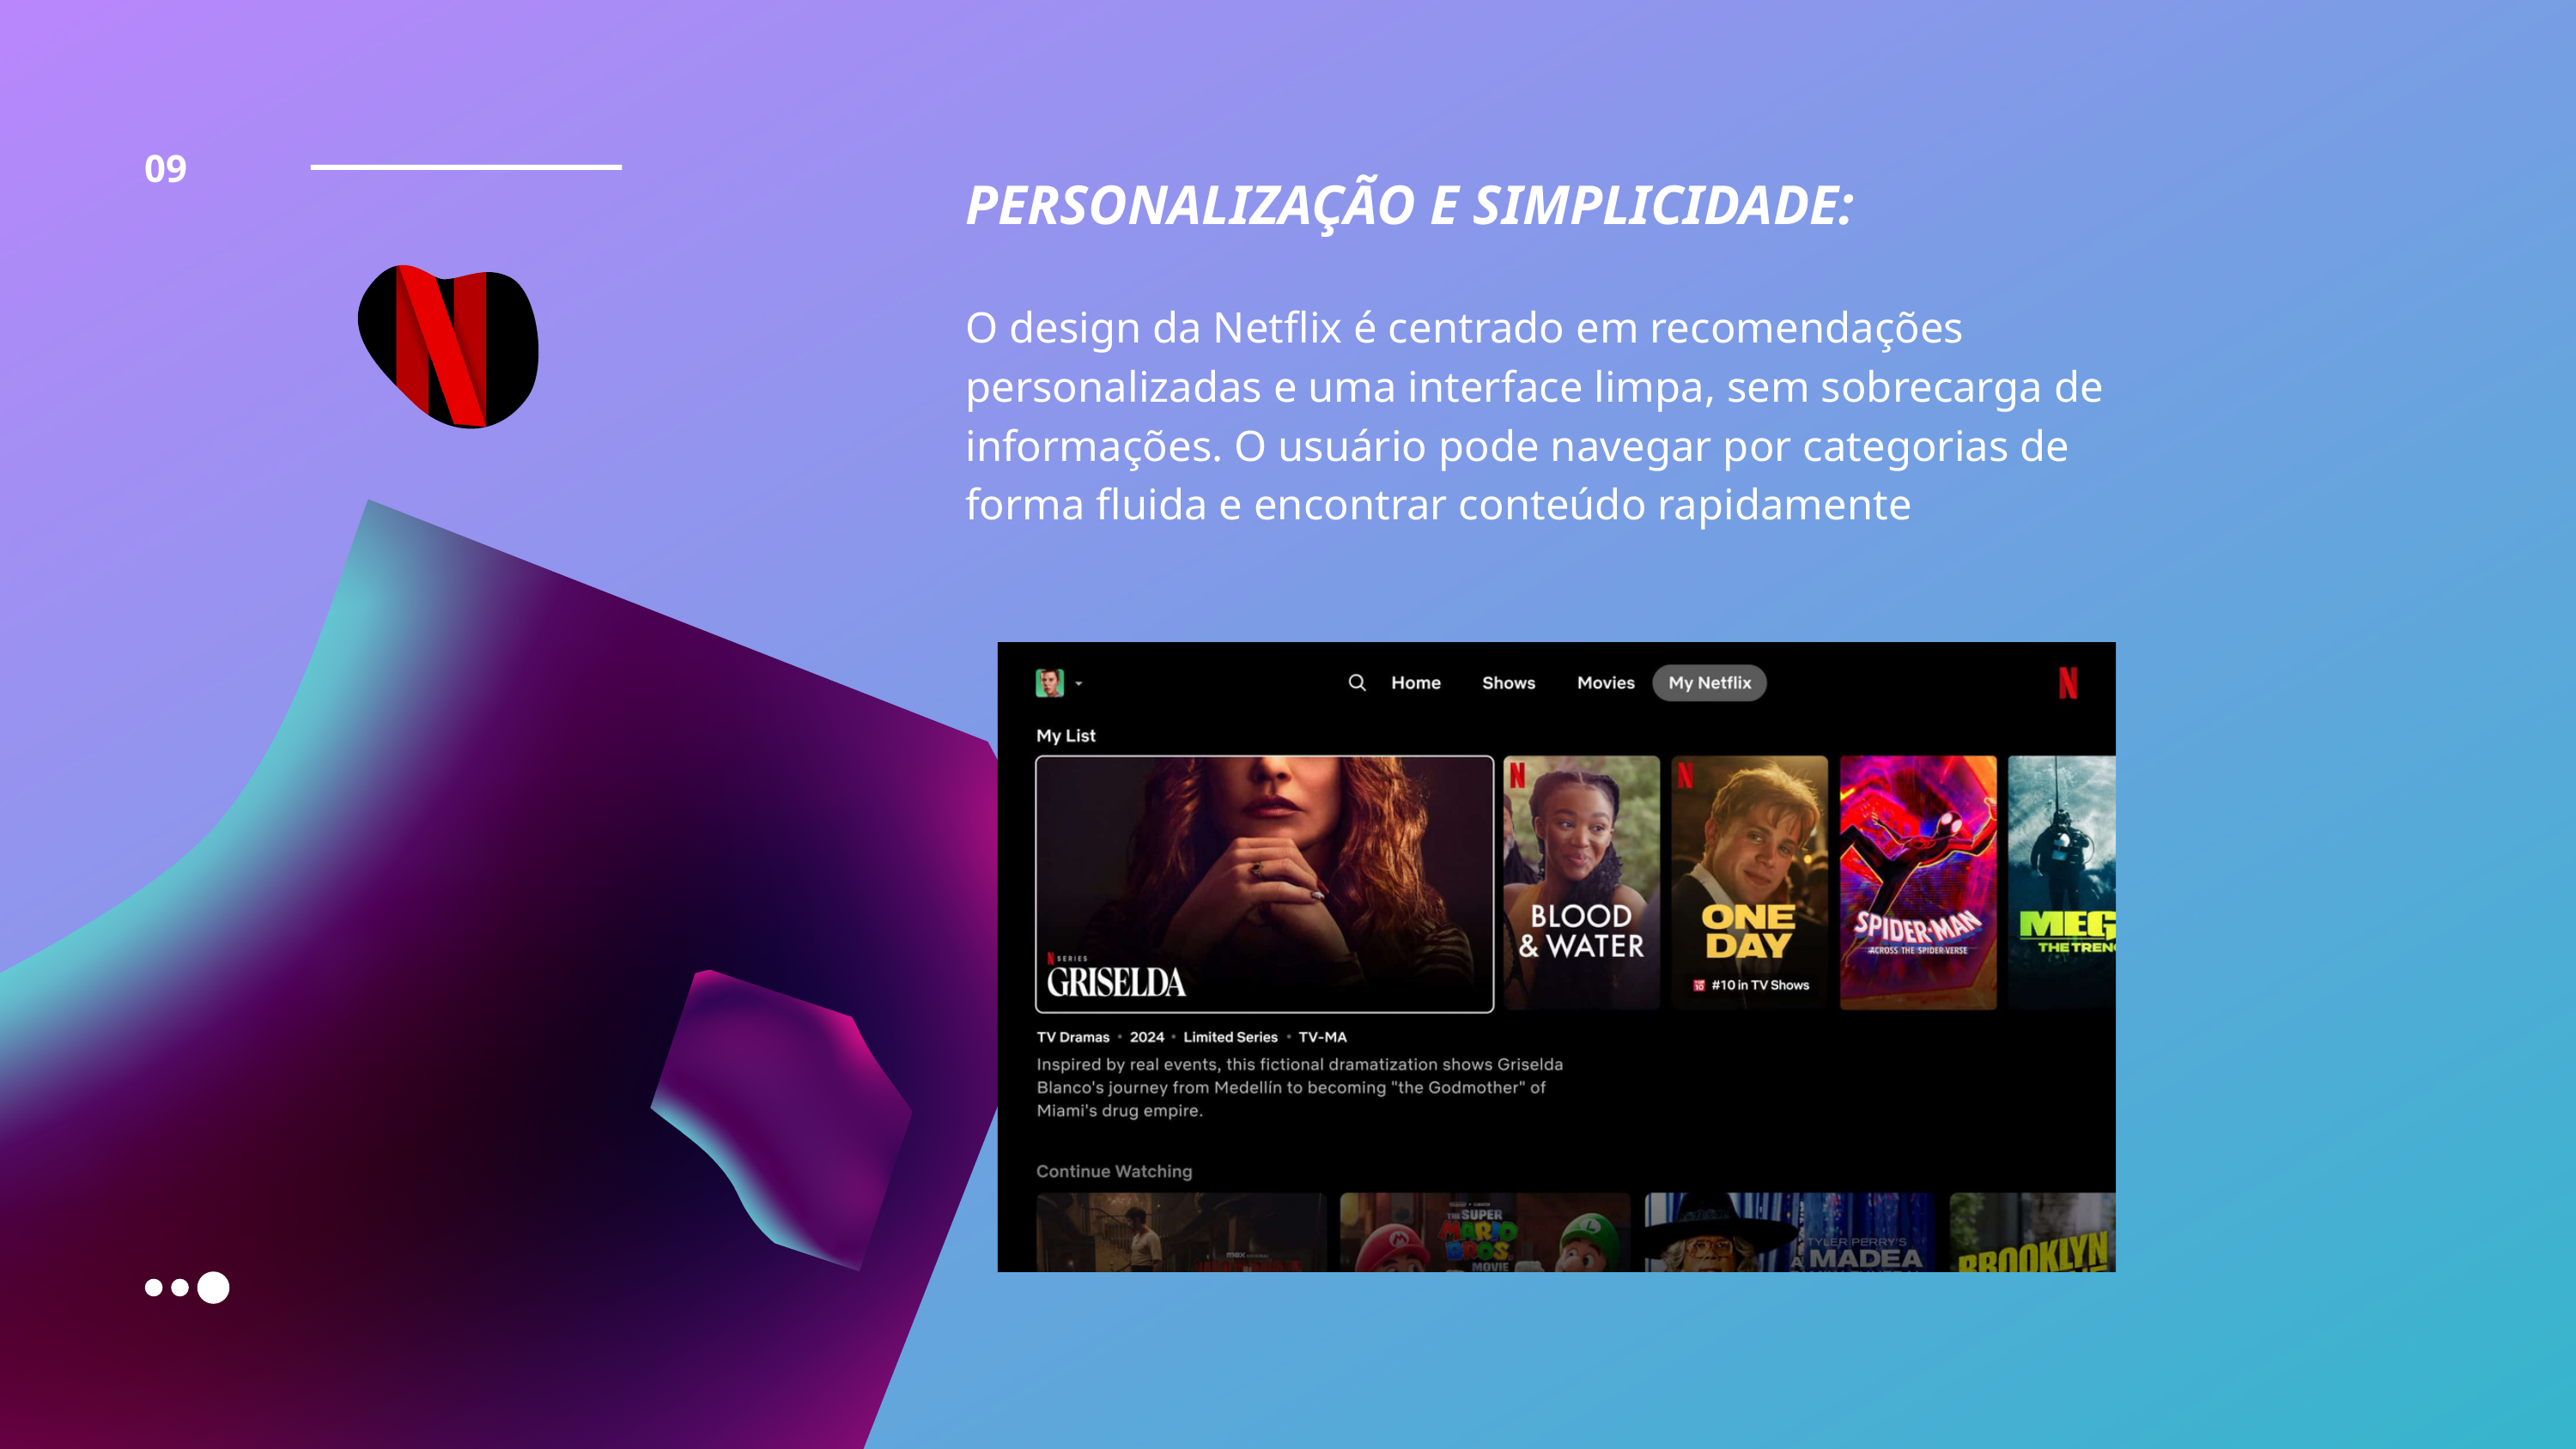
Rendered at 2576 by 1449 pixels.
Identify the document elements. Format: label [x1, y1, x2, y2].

text_box [965, 167, 2149, 527]
text_box [144, 144, 623, 191]
text_box [0, 0, 2576, 1449]
text_box [997, 642, 2117, 1272]
text_box [357, 264, 539, 429]
text_box [622, 965, 935, 1272]
text_box [144, 1271, 230, 1304]
text_box [0, 355, 997, 1449]
